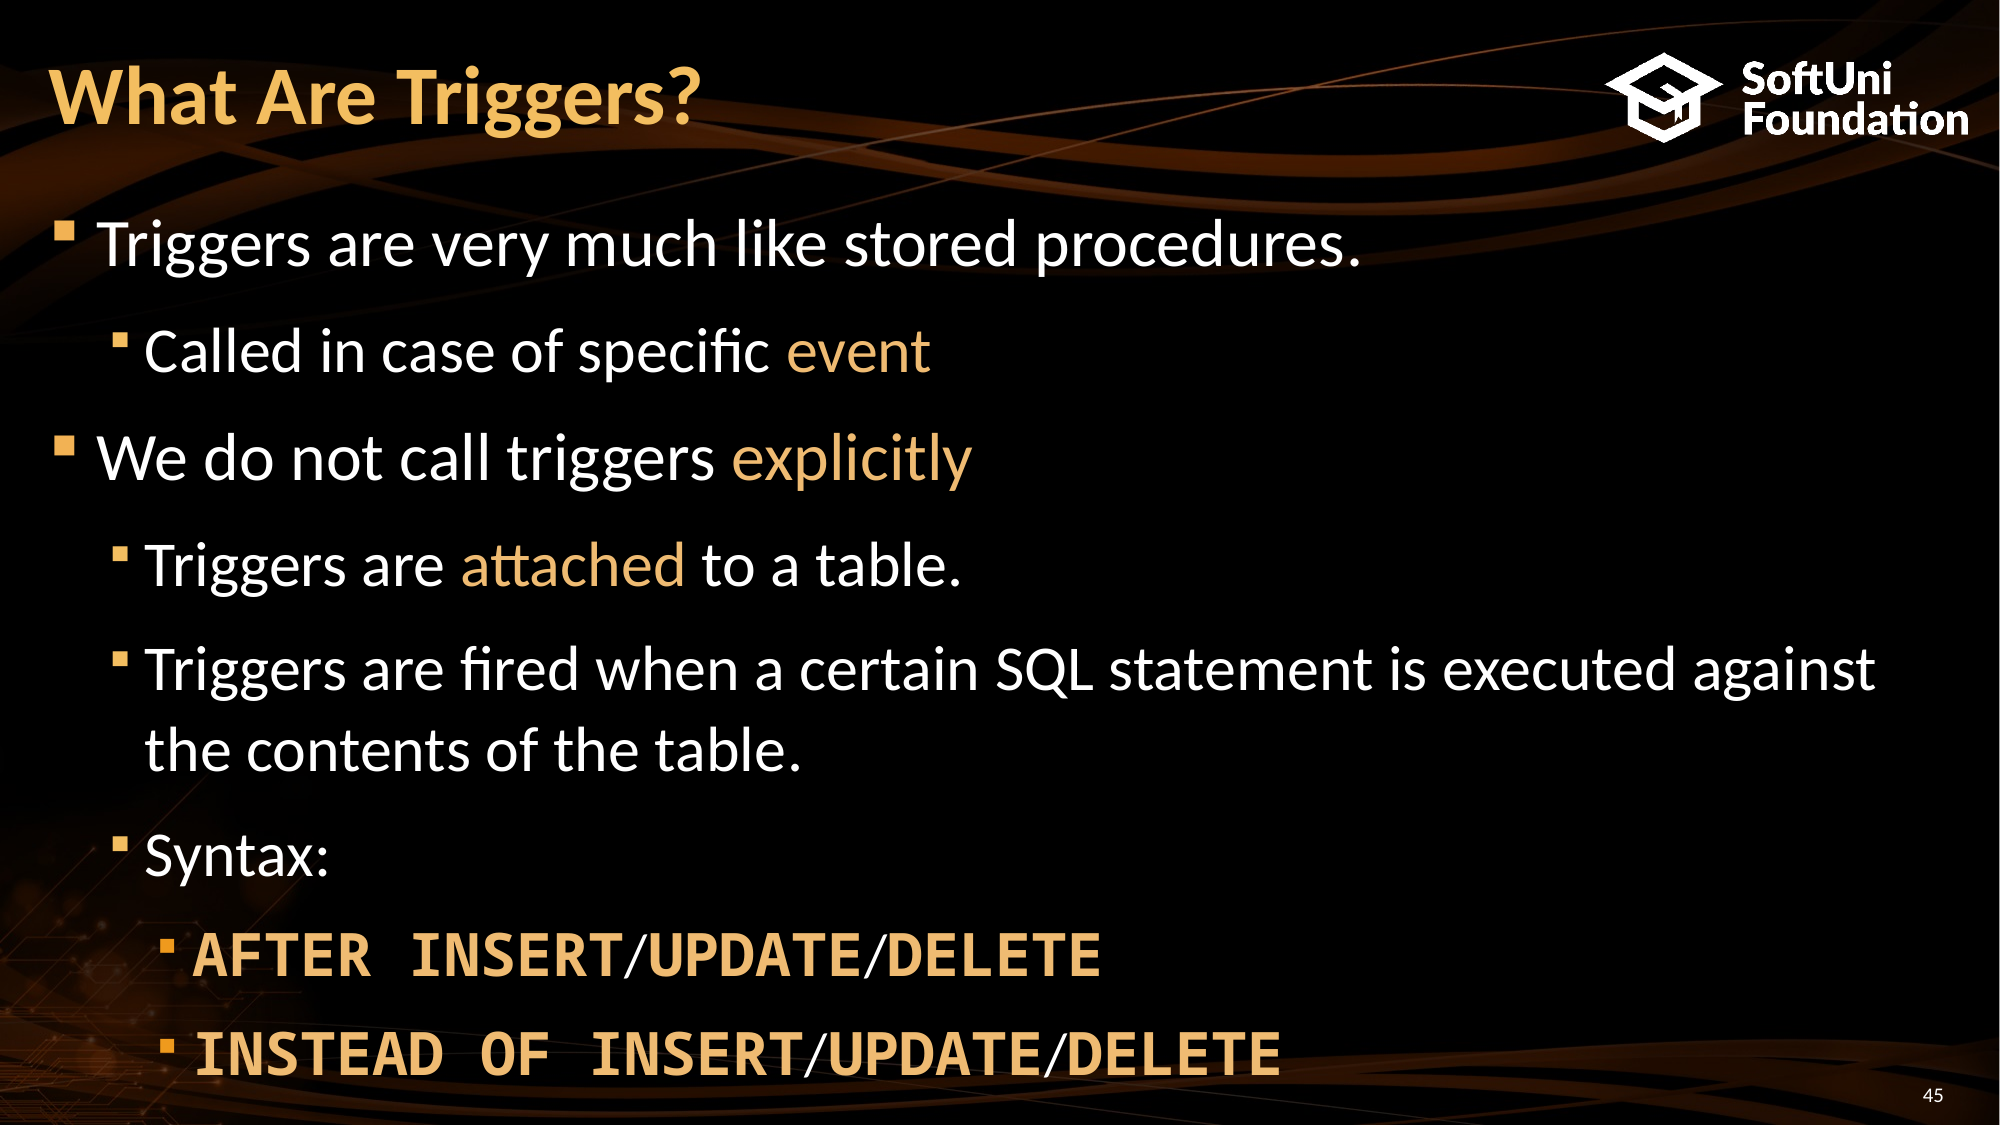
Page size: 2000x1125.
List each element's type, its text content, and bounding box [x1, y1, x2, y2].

title What Are Triggers? [30, 6, 1602, 189]
list Triggers are very much like stored procedures. Called in case of specific event We do not call triggers explicitly Triggers are attached to a table. Triggers are fired when a certain SQL statement is executed against the contents of the table. Syntax: AFTER INSERT/UPDATE/DELETE INSTEAD OF INSERT/UPDATE/DELETE [31, 188, 1968, 1103]
picture [0, 0, 2000, 1125]
slide_number 45 [1874, 1074, 1950, 1113]
